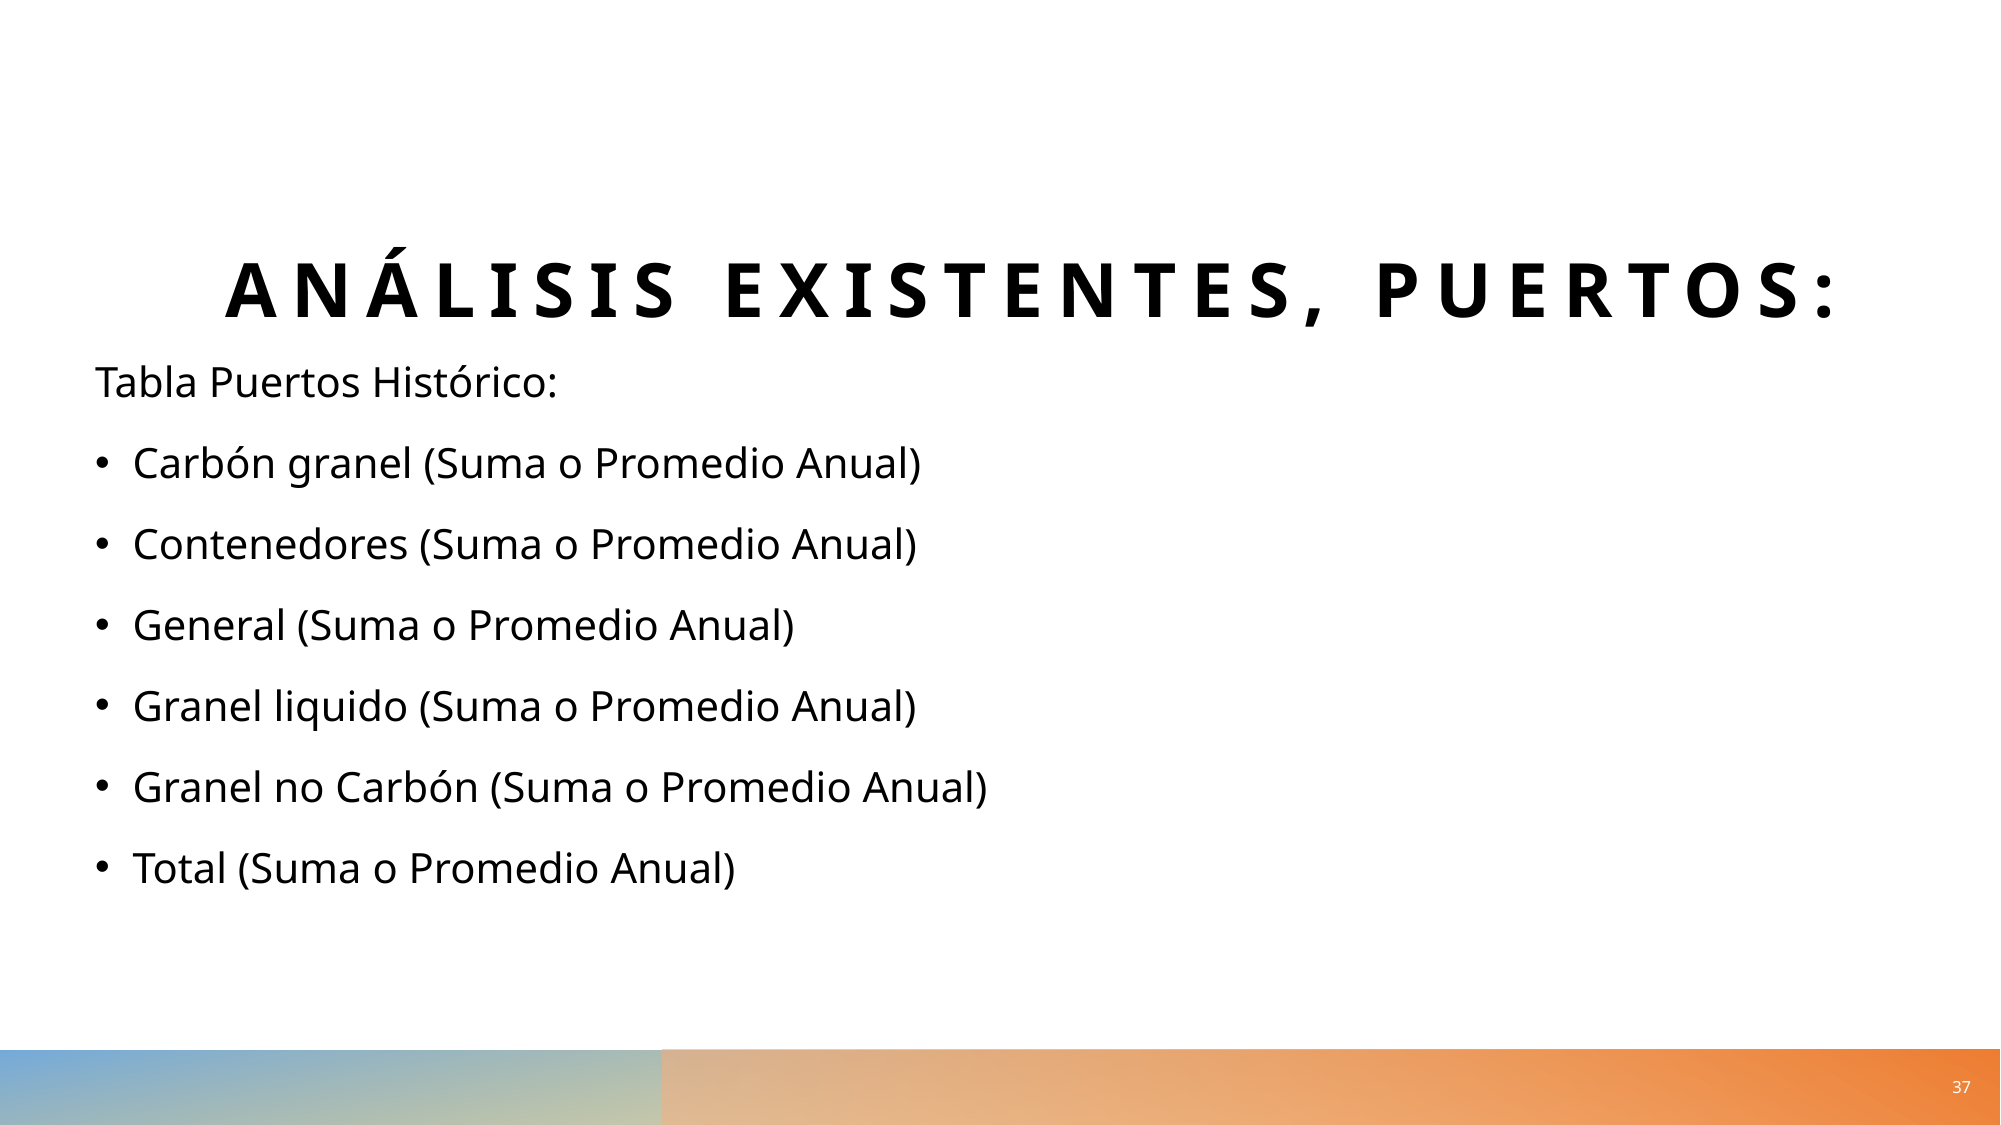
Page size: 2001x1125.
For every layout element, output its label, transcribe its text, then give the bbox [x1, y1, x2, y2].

text_box Tabla Puertos Histórico: Carbón granel (Suma o Promedio Anual) Contenedores (Suma o Promedio Anual) General (Suma o Promedio Anual) Granel liquido (Suma o Promedio Anual) Granel no Carbón (Suma o Promedio Anual) Total (Suma o Promedio Anual) [95, 345, 1775, 995]
title Análisis existentes, PUERTOS: [225, 130, 1905, 333]
slide_number 37 [1914, 1051, 1987, 1125]
